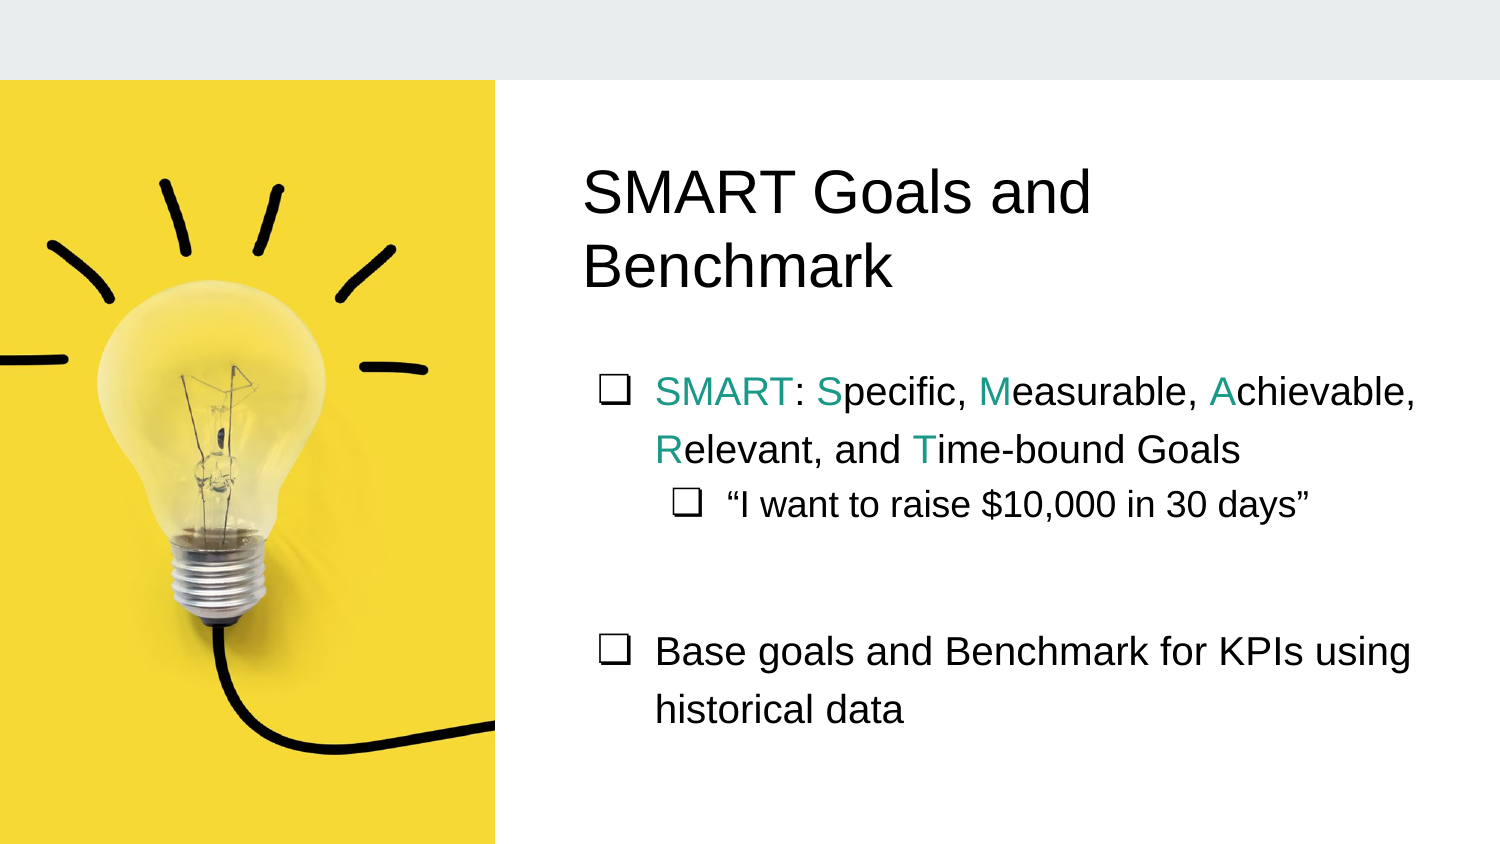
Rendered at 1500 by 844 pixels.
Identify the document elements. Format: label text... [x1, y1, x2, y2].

title SMART Goals and Benchmark [567, 136, 1353, 315]
list SMART: Specific, Measurable, Achievable, Relevant, and Time-bound Goals “I want to raise $10,000 in 30 days” Base goals and Benchmark for KPIs using historical data [567, 341, 1452, 789]
picture [0, 79, 496, 844]
